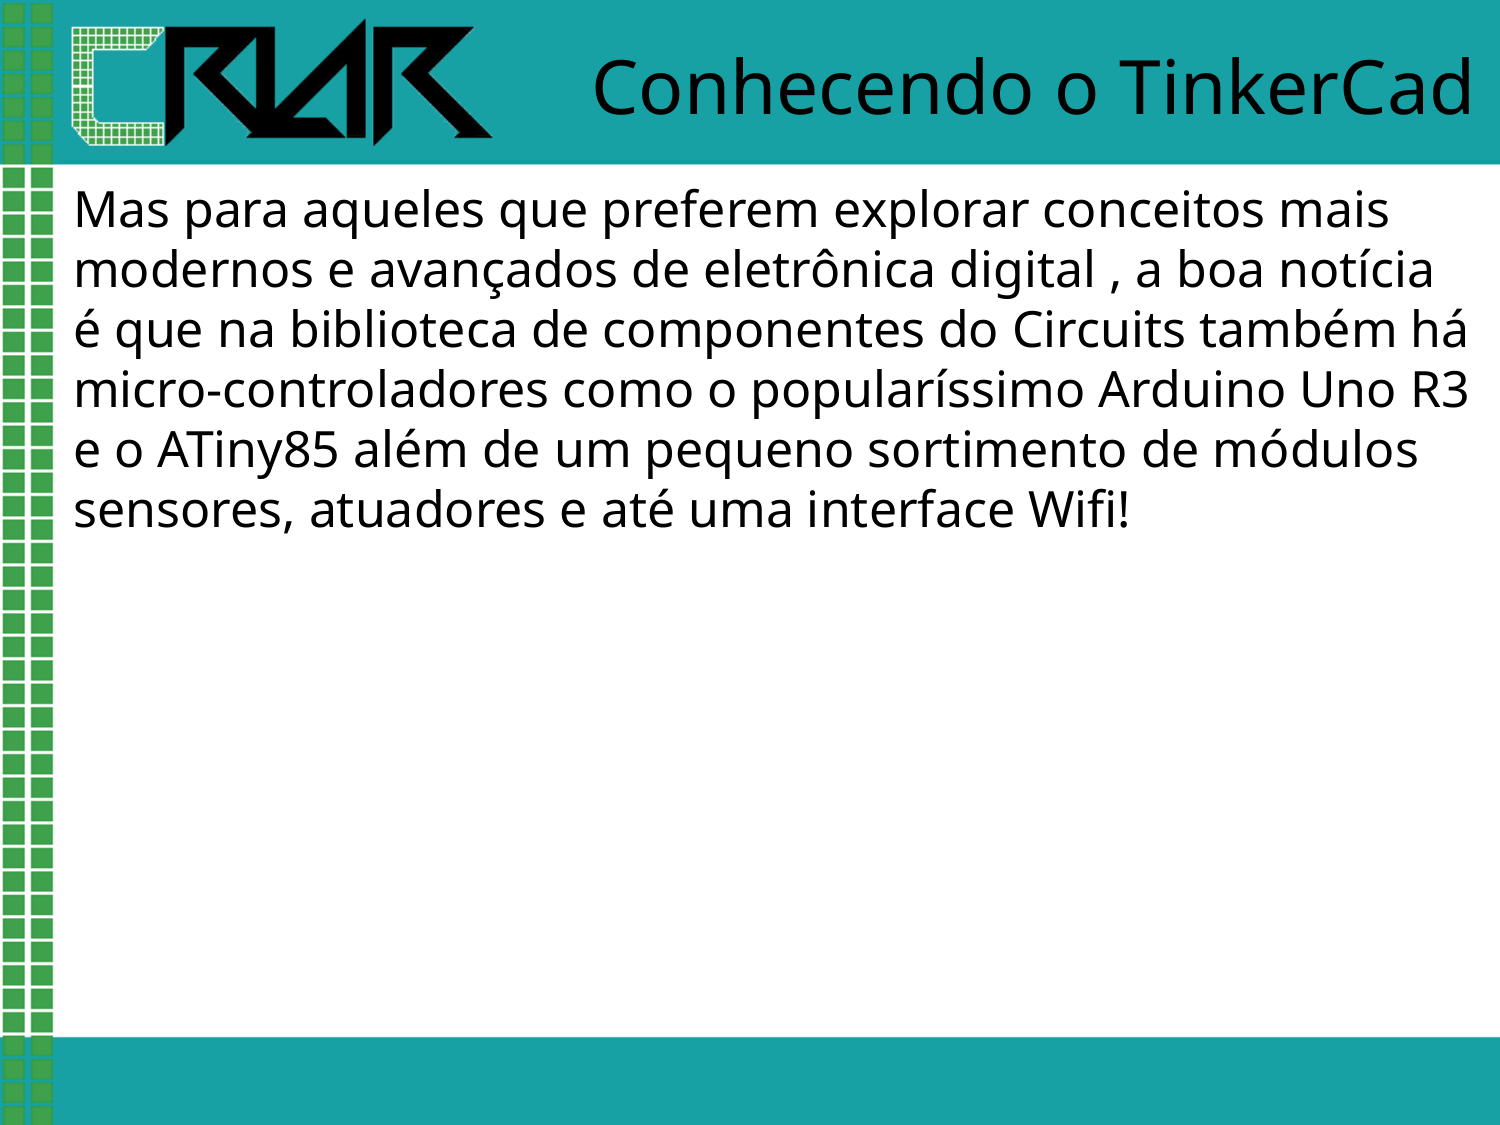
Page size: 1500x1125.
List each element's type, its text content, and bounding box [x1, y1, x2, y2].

list Mas para aqueles que preferem explorar conceitos mais modernos e avançados de eletrônica digital , a boa notícia é que na biblioteca de componentes do Circuits também há micro-controladores como o popularíssimo Arduino Uno R3 e o ATiny85 além de um pequeno sortimento de módulos sensores, atuadores e até uma interface Wifi! [58, 170, 1491, 551]
title Conhecendo o TinkerCad [501, 9, 1492, 161]
picture [0, 0, 1500, 1125]
